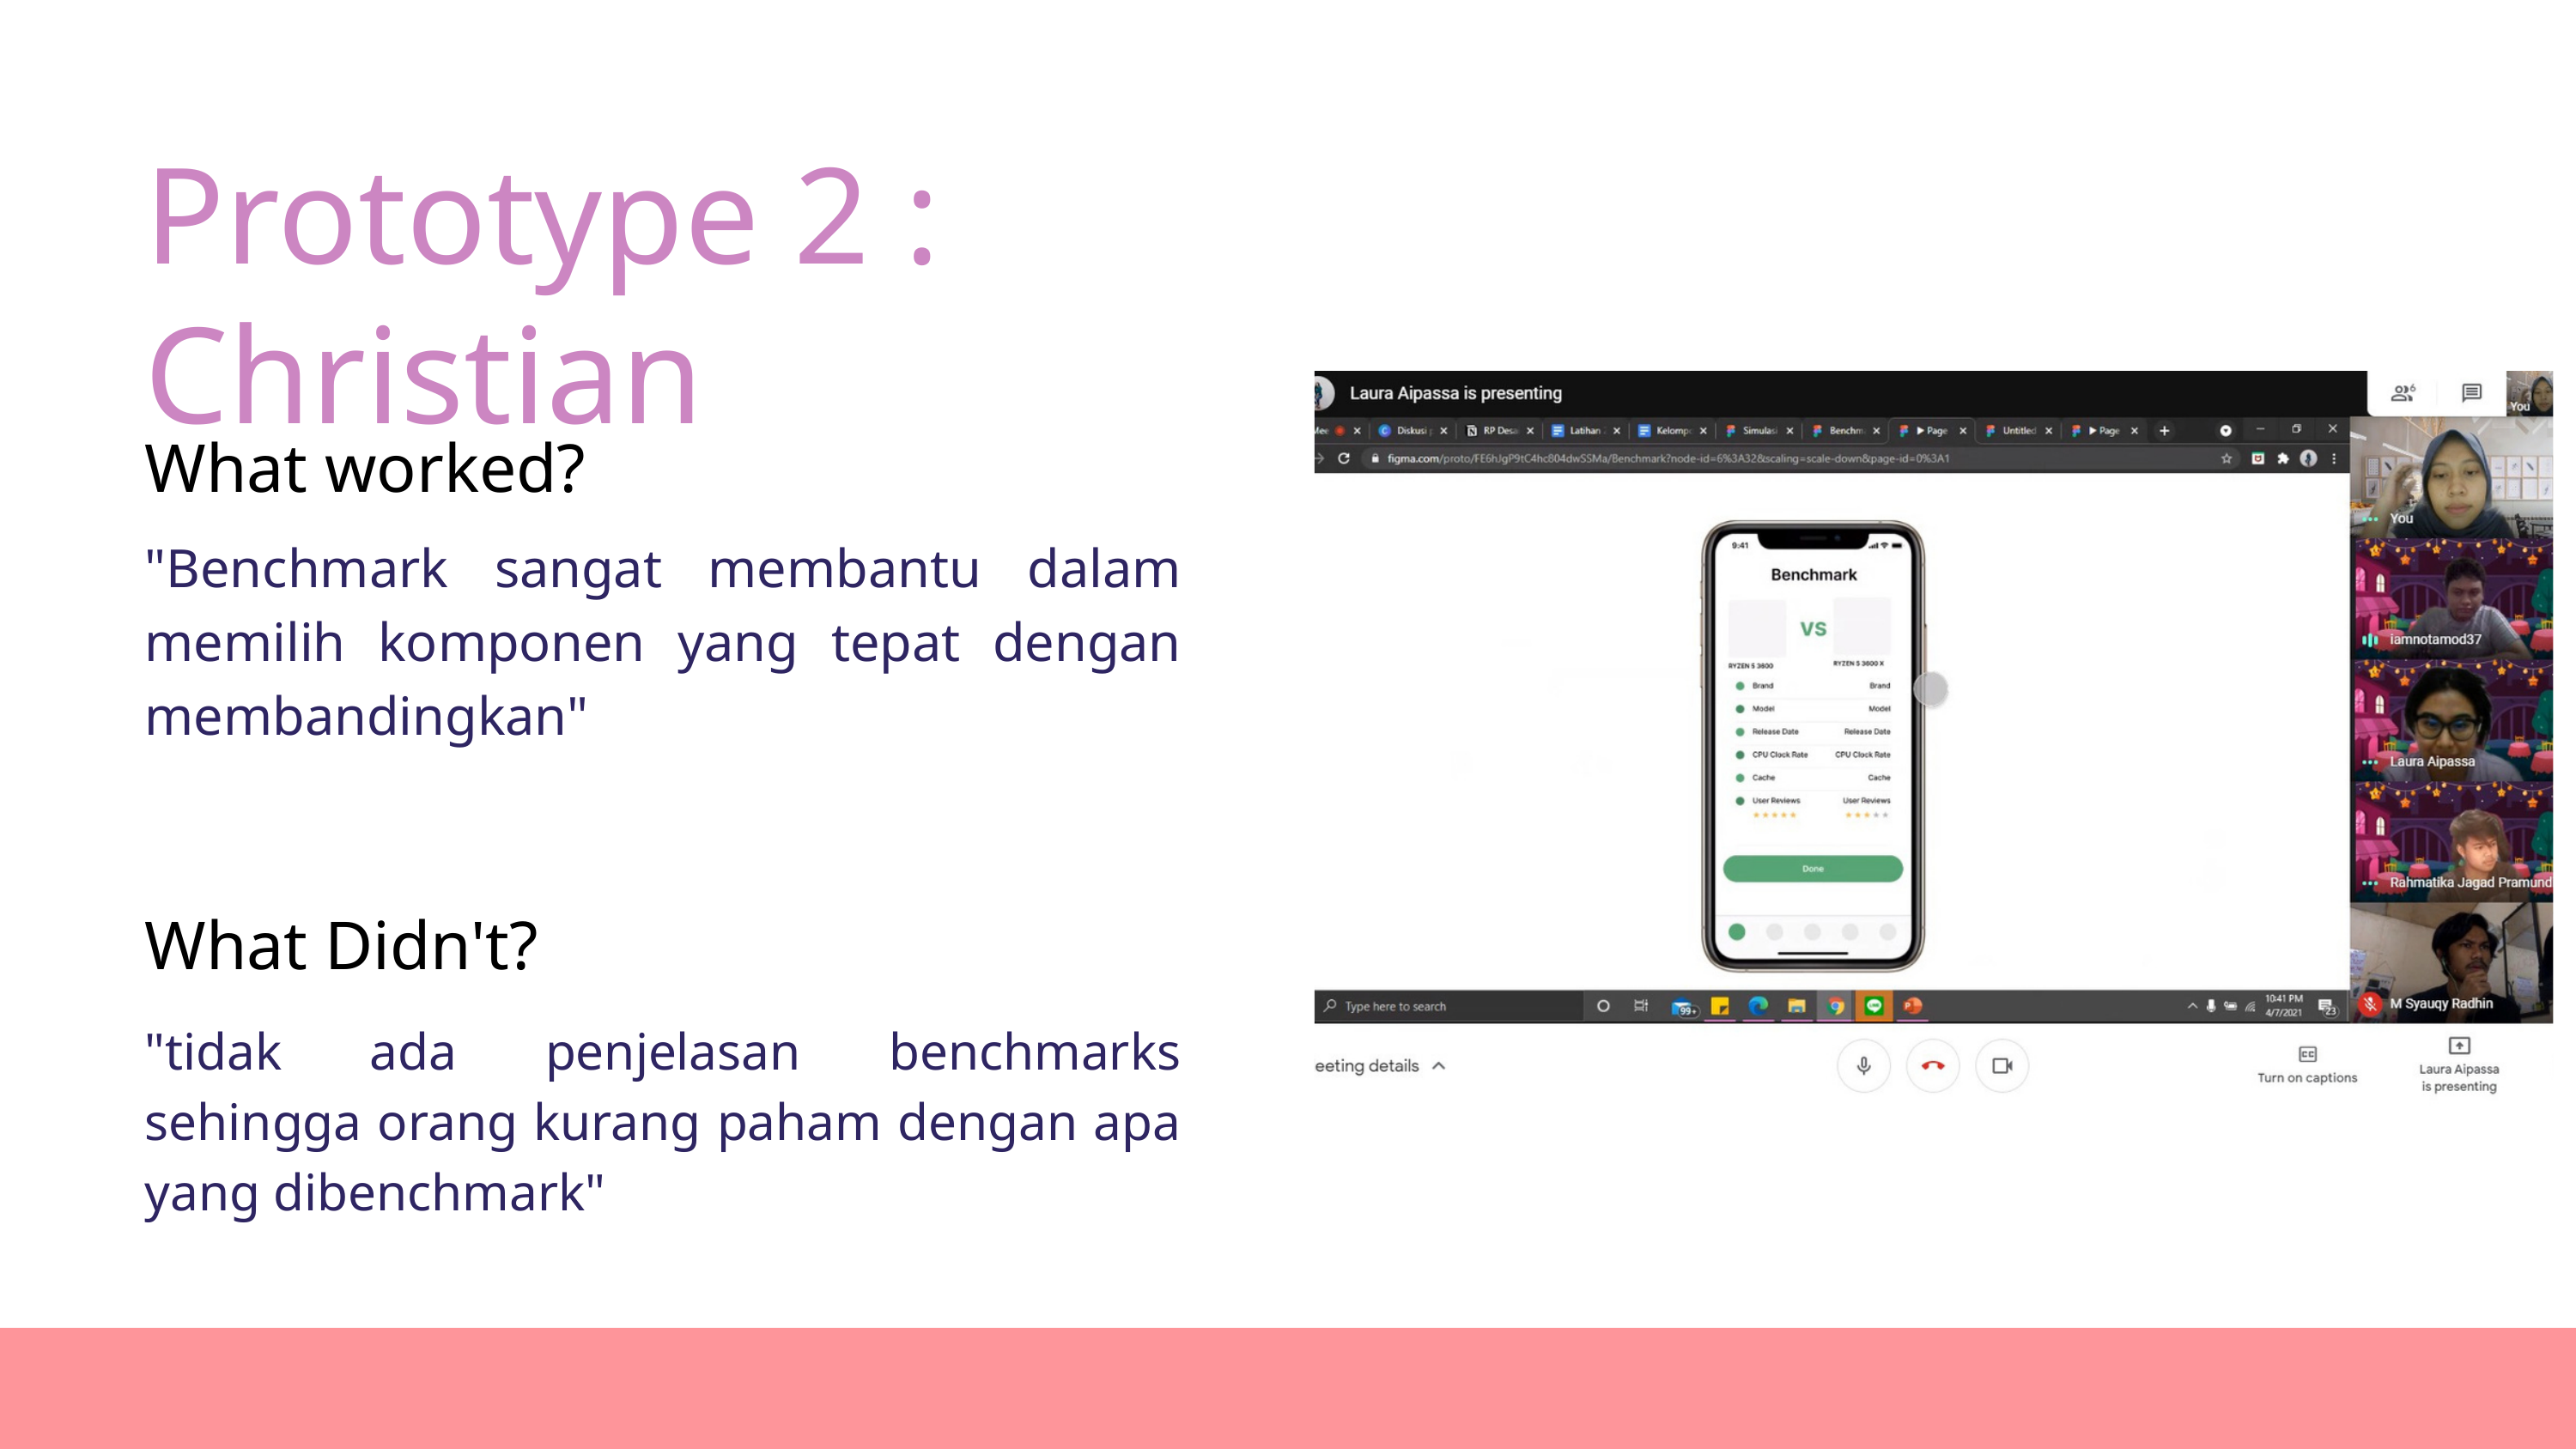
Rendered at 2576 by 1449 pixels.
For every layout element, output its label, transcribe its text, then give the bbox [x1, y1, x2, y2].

picture [1314, 371, 2554, 1109]
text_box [144, 135, 1514, 372]
text_box What Didn't? [144, 889, 1215, 983]
text_box "Benchmark sangat membantu dalam memilih komponen yang tepat dengan membandingkan" [144, 524, 1182, 746]
text_box [0, 1327, 2576, 1449]
text_box "tidak ada penjelasan benchmarks sehingga orang kurang paham dengan apa yang dibenchmark" [144, 1009, 1182, 1221]
text_box What worked? [144, 413, 1309, 506]
